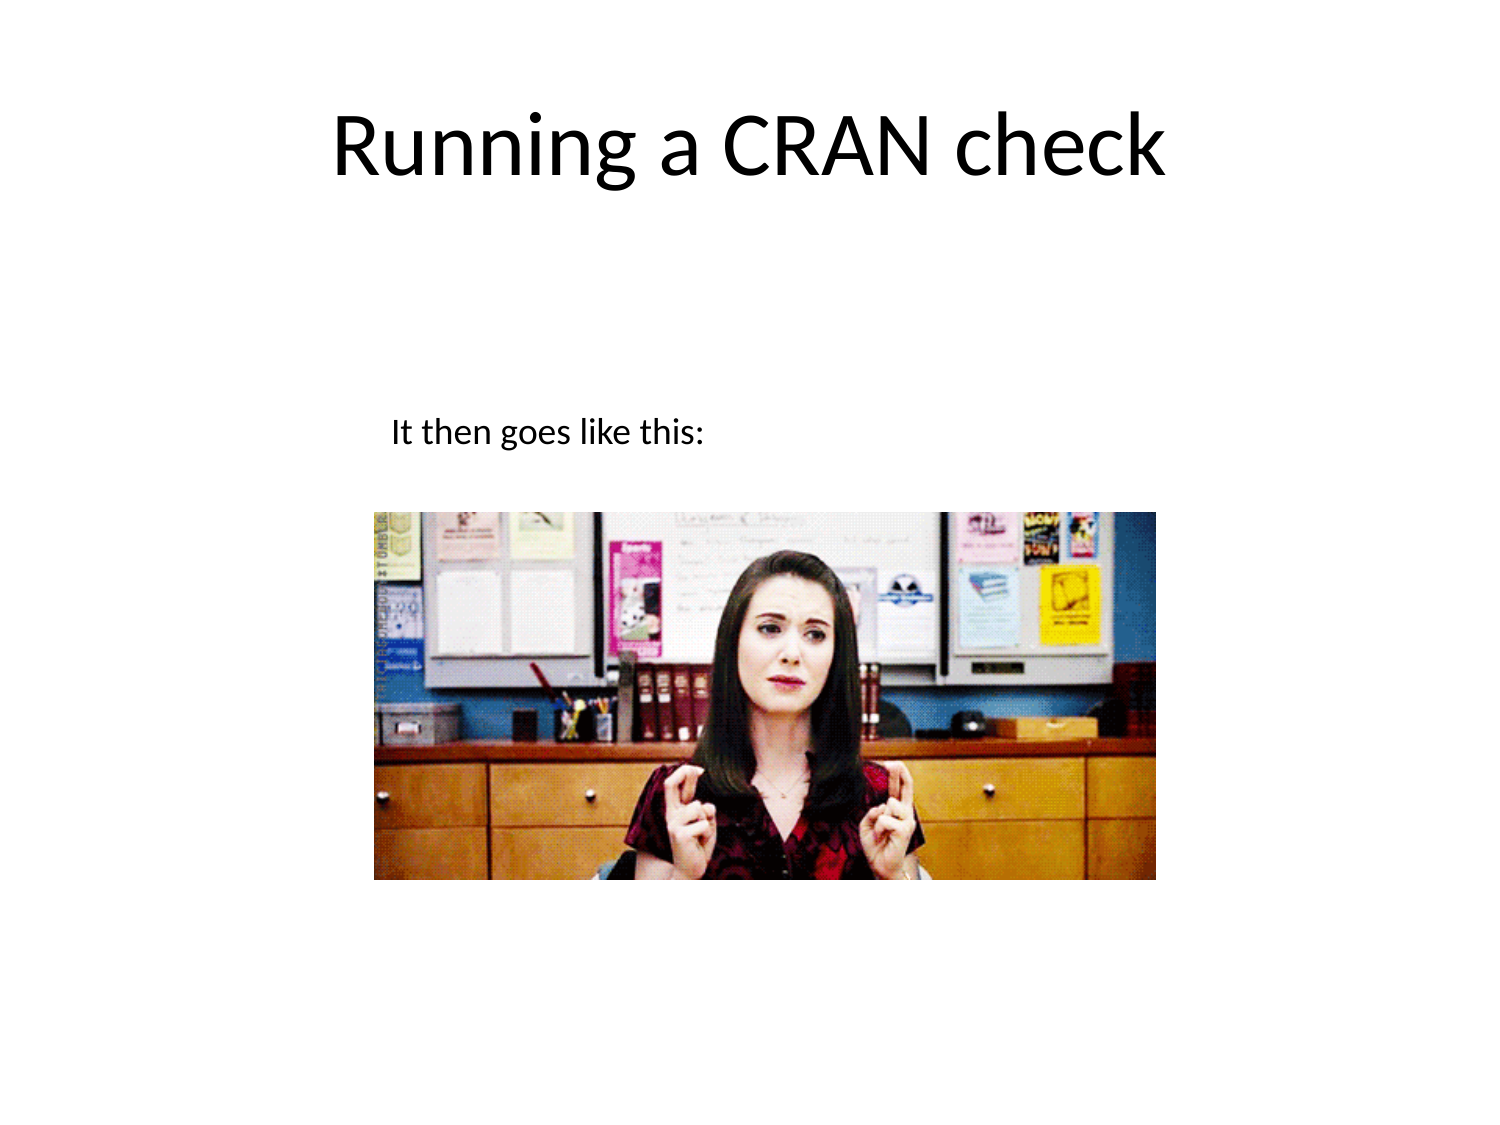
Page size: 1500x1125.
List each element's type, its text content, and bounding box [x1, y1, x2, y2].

title Running a CRAN check [75, 45, 1425, 233]
text_box It then goes like this: [376, 399, 721, 460]
picture [374, 512, 1156, 880]
